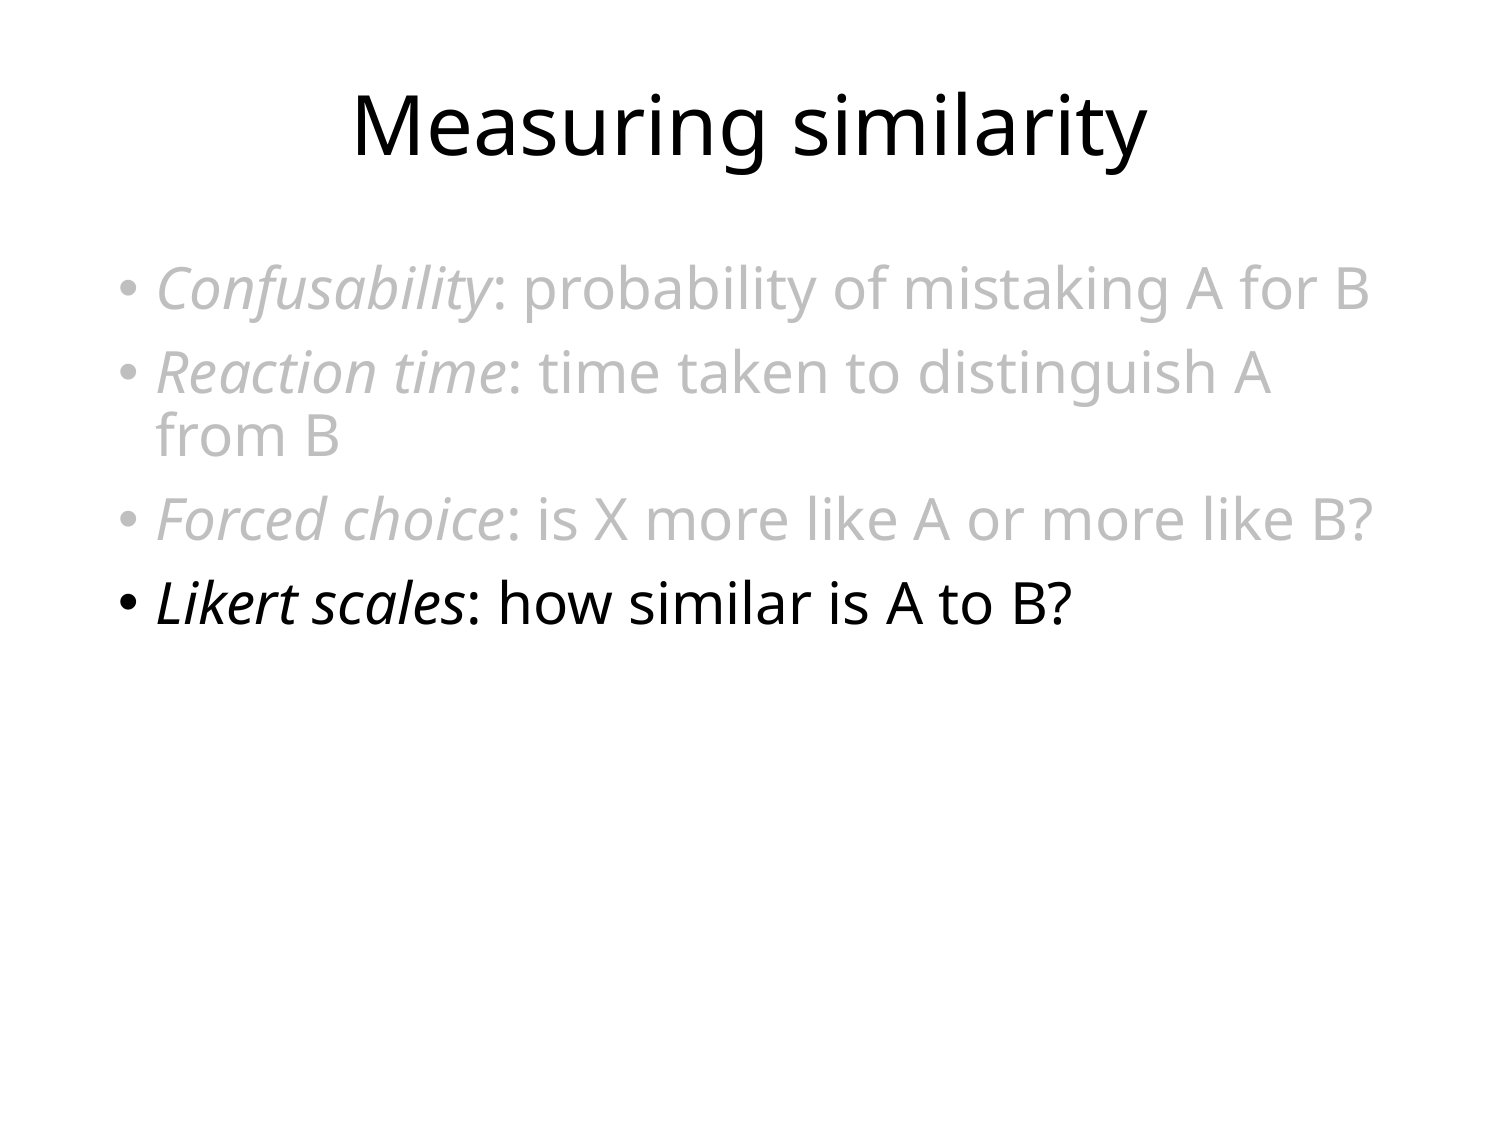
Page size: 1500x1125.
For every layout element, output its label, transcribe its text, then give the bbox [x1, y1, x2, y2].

title Measuring similarity [103, 59, 1397, 198]
list Confusability: probability of mistaking A for B Reaction time: time taken to distinguish A from B Forced choice: is X more like A or more like B? Likert scales: how similar is A to B? [103, 251, 1397, 680]
